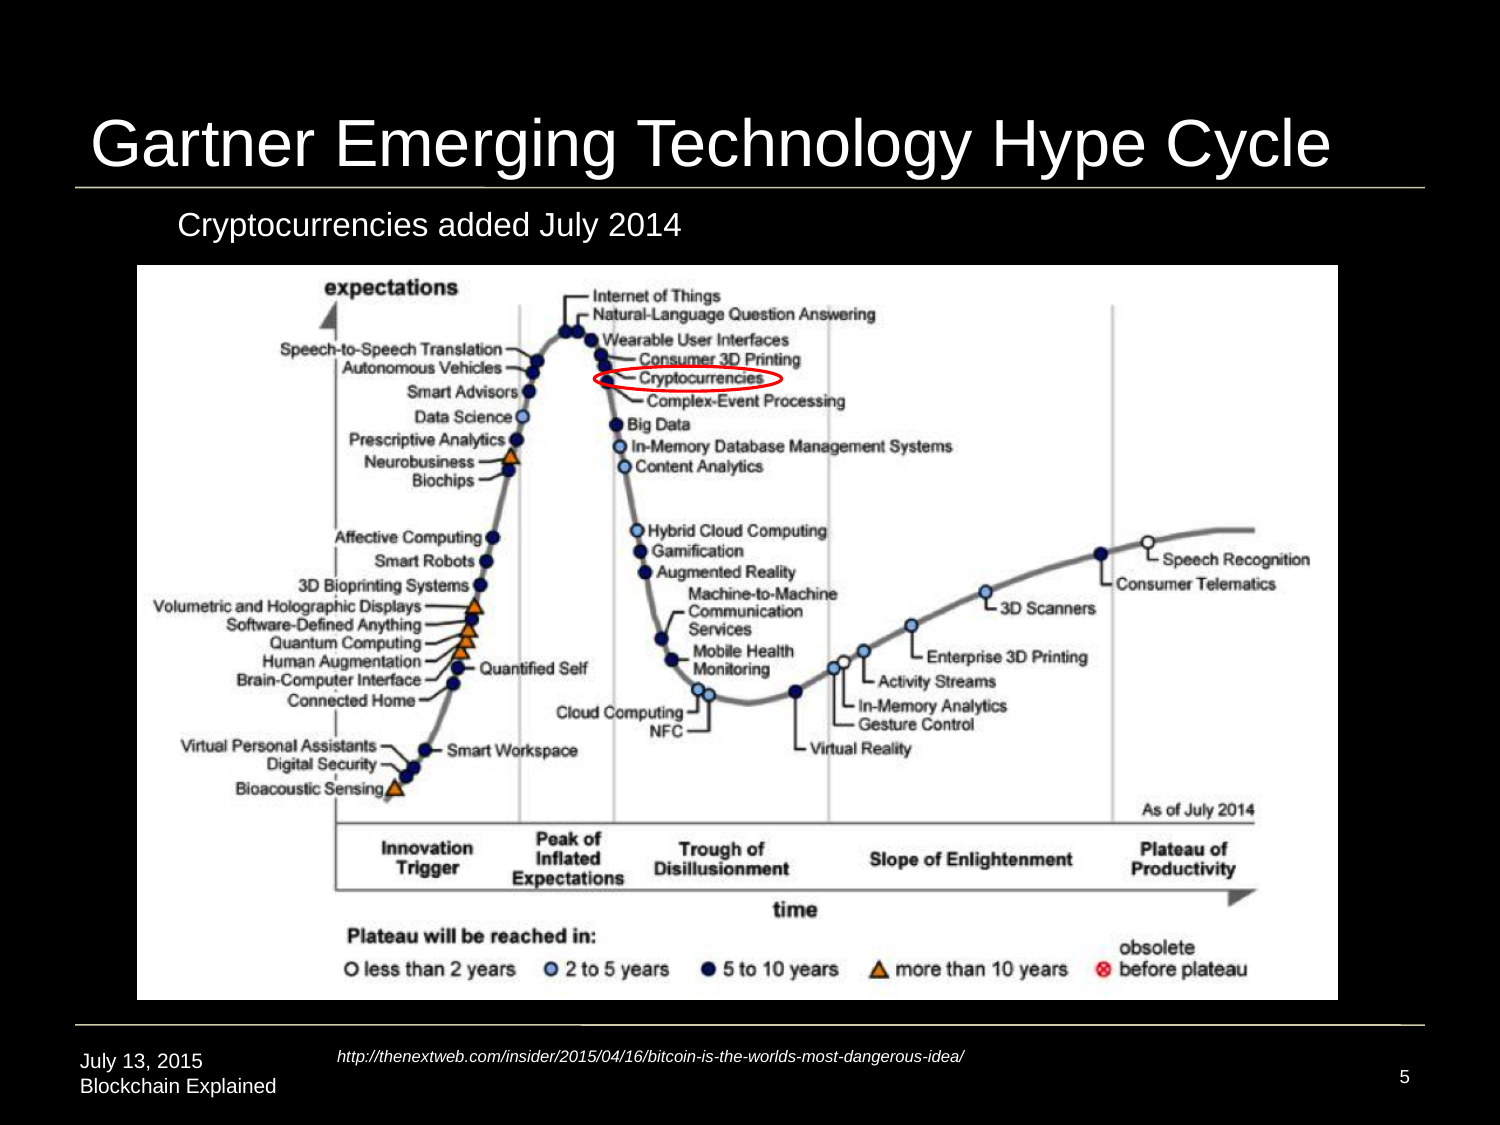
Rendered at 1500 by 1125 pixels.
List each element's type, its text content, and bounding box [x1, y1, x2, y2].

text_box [137, 265, 1338, 1001]
text_box http://thenextweb.com/insider/2015/04/16/bitcoin-is-the-worlds-most-dangerous-idea/ [322, 1038, 1335, 1088]
text_box Cryptocurrencies added July 2014 [162, 196, 1175, 247]
slide_number 4 [862, 1037, 1425, 1103]
title Gartner Emerging Technology Hype Cycle [75, 45, 1425, 188]
